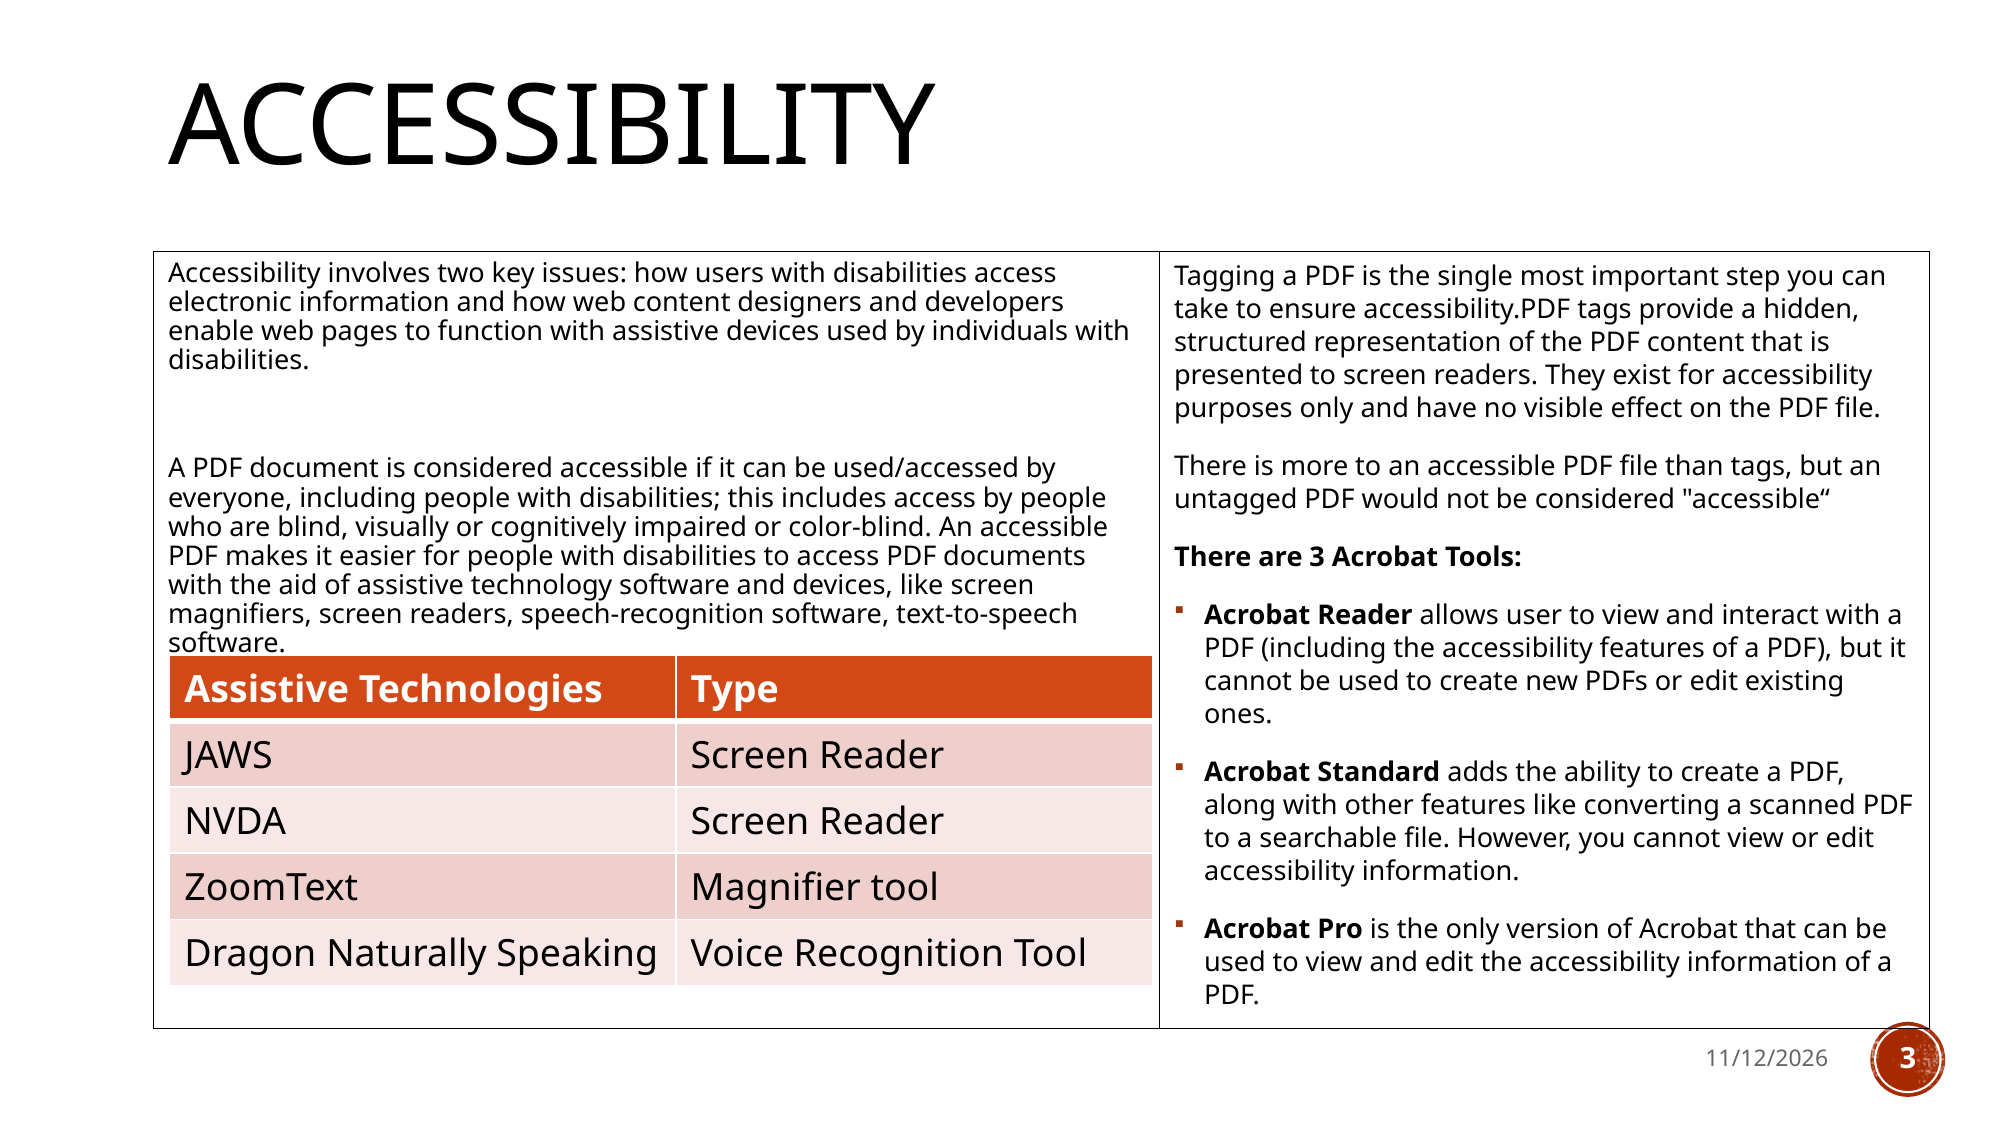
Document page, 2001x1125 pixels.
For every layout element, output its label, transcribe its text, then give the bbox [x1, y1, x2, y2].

list Accessibility involves two key issues: how users with disabilities access electronic information and how web content designers and developers enable web pages to function with assistive devices used by individuals with disabilities. A PDF document is considered accessible if it can be used/accessed by everyone, including people with disabilities; this includes access by people who are blind, visually or cognitively impaired or color-blind. An accessible PDF makes it easier for people with disabilities to access PDF documents with the aid of assistive technology software and devices, like screen magnifiers, screen readers, speech-recognition software, text-to-speech software. [153, 251, 1159, 1029]
title Accessibility [153, 55, 1826, 200]
table_cell Screen Reader [677, 788, 1152, 852]
table_cell JAWS [170, 724, 675, 786]
table_cell Dragon Naturally Speaking [170, 920, 675, 985]
table_cell Screen Reader [677, 724, 1152, 786]
table_cell Voice Recognition Tool [677, 920, 1152, 985]
table_header Type [677, 656, 1152, 718]
table_cell Magnifier tool [677, 854, 1152, 919]
table_cell NVDA [170, 788, 675, 852]
slide_number 3 [1855, 1028, 1961, 1089]
text_box Tagging a PDF is the single most important step you can take to ensure accessibility.PDF tags provide a hidden, structured representation of the PDF content that is presented to screen readers. They exist for accessibility purposes only and have no visible effect on the PDF file. There is more to an accessible PDF file than tags, but an untagged PDF would not be considered "accessible“ There are 3 Acrobat Tools: Acrobat Reader allows user to view and interact with a PDF (including the accessibility features of a PDF), but it cannot be used to create new PDFs or edit existing ones. Acrobat Standard adds the ability to create a PDF, along with other features like converting a scanned PDF to a searchable file. However, you cannot view or edit accessibility information. Acrobat Pro is the only version of Acrobat that can be used to view and edit the accessibility information of a PDF. [1159, 251, 1930, 1029]
table_header Assistive Technologies [170, 656, 675, 718]
table_cell ZoomText [170, 854, 675, 919]
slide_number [1306, 1028, 1844, 1089]
